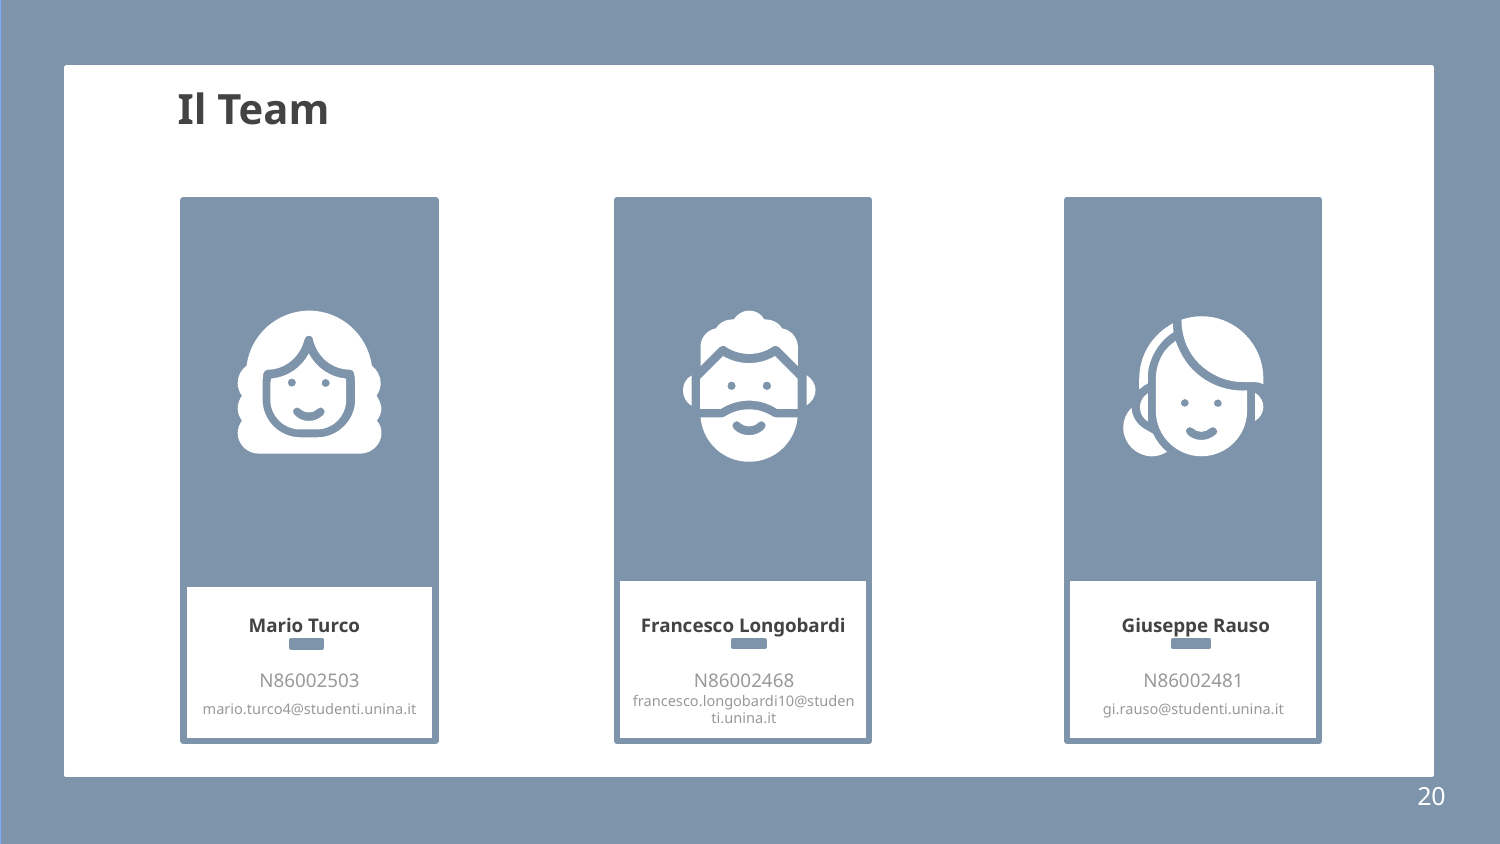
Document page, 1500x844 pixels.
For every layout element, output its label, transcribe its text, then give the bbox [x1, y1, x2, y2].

text_box [289, 638, 324, 650]
text_box [1171, 638, 1211, 645]
text_box [731, 638, 767, 649]
slide_number 20 [1402, 764, 1493, 830]
text_box [64, 65, 1434, 777]
text_box [181, 198, 438, 743]
text_box [615, 198, 871, 743]
text_box [237, 310, 382, 454]
text_box [682, 310, 816, 463]
text_box [1123, 315, 1264, 457]
text_box [1065, 197, 1321, 743]
title Il Team [162, 83, 1413, 149]
text_box [1, 0, 1500, 844]
text_box [1174, 644, 1207, 649]
